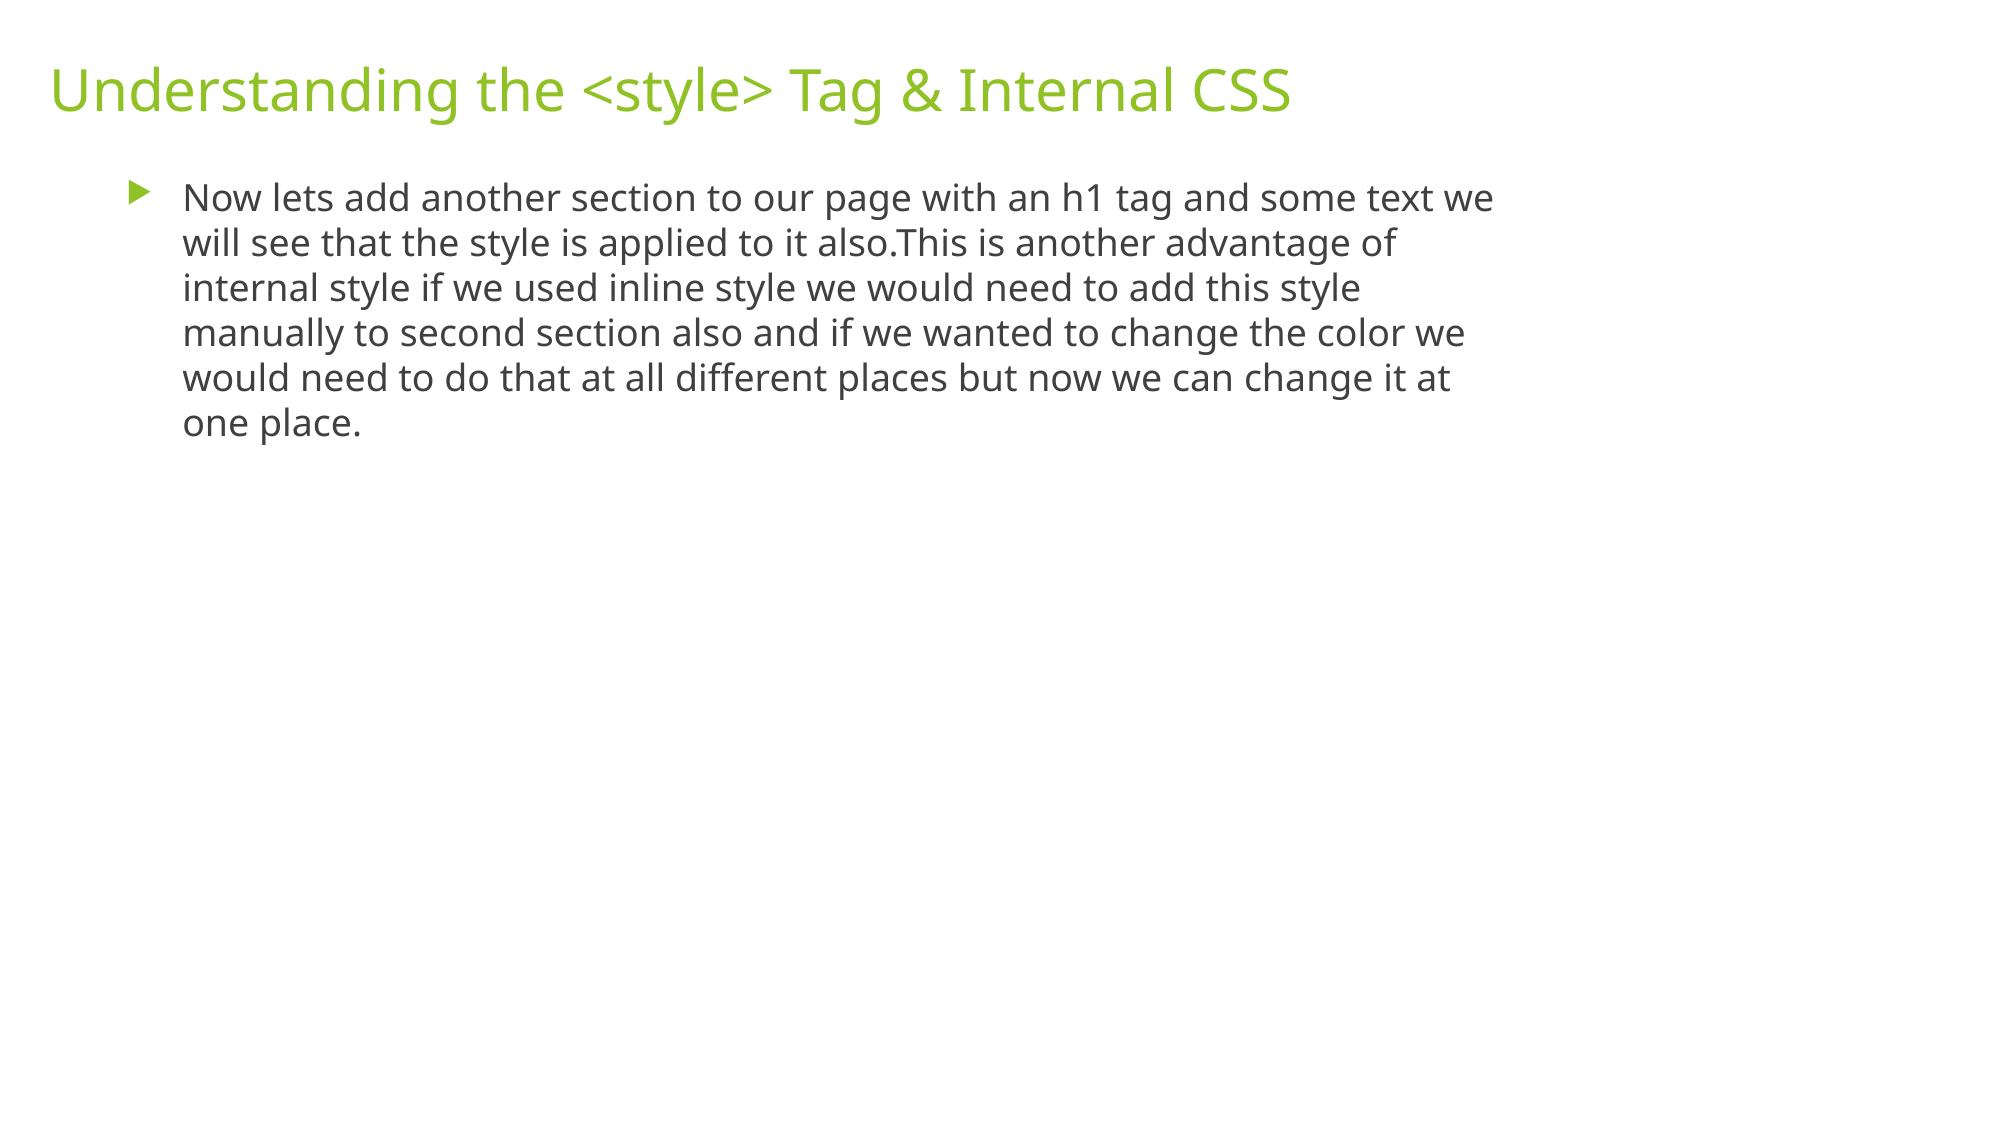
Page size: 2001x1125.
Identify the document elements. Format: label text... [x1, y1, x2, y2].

title Understanding the <style> Tag & Internal CSS [34, 45, 1522, 167]
list Now lets add another section to our page with an h1 tag and some text we will see that the style is applied to it also.This is another advantage of internal style if we used inline style we would need to add this style manually to second section also and if we wanted to change the color we would need to do that at all different places but now we can change it at one place. [111, 166, 1522, 1091]
